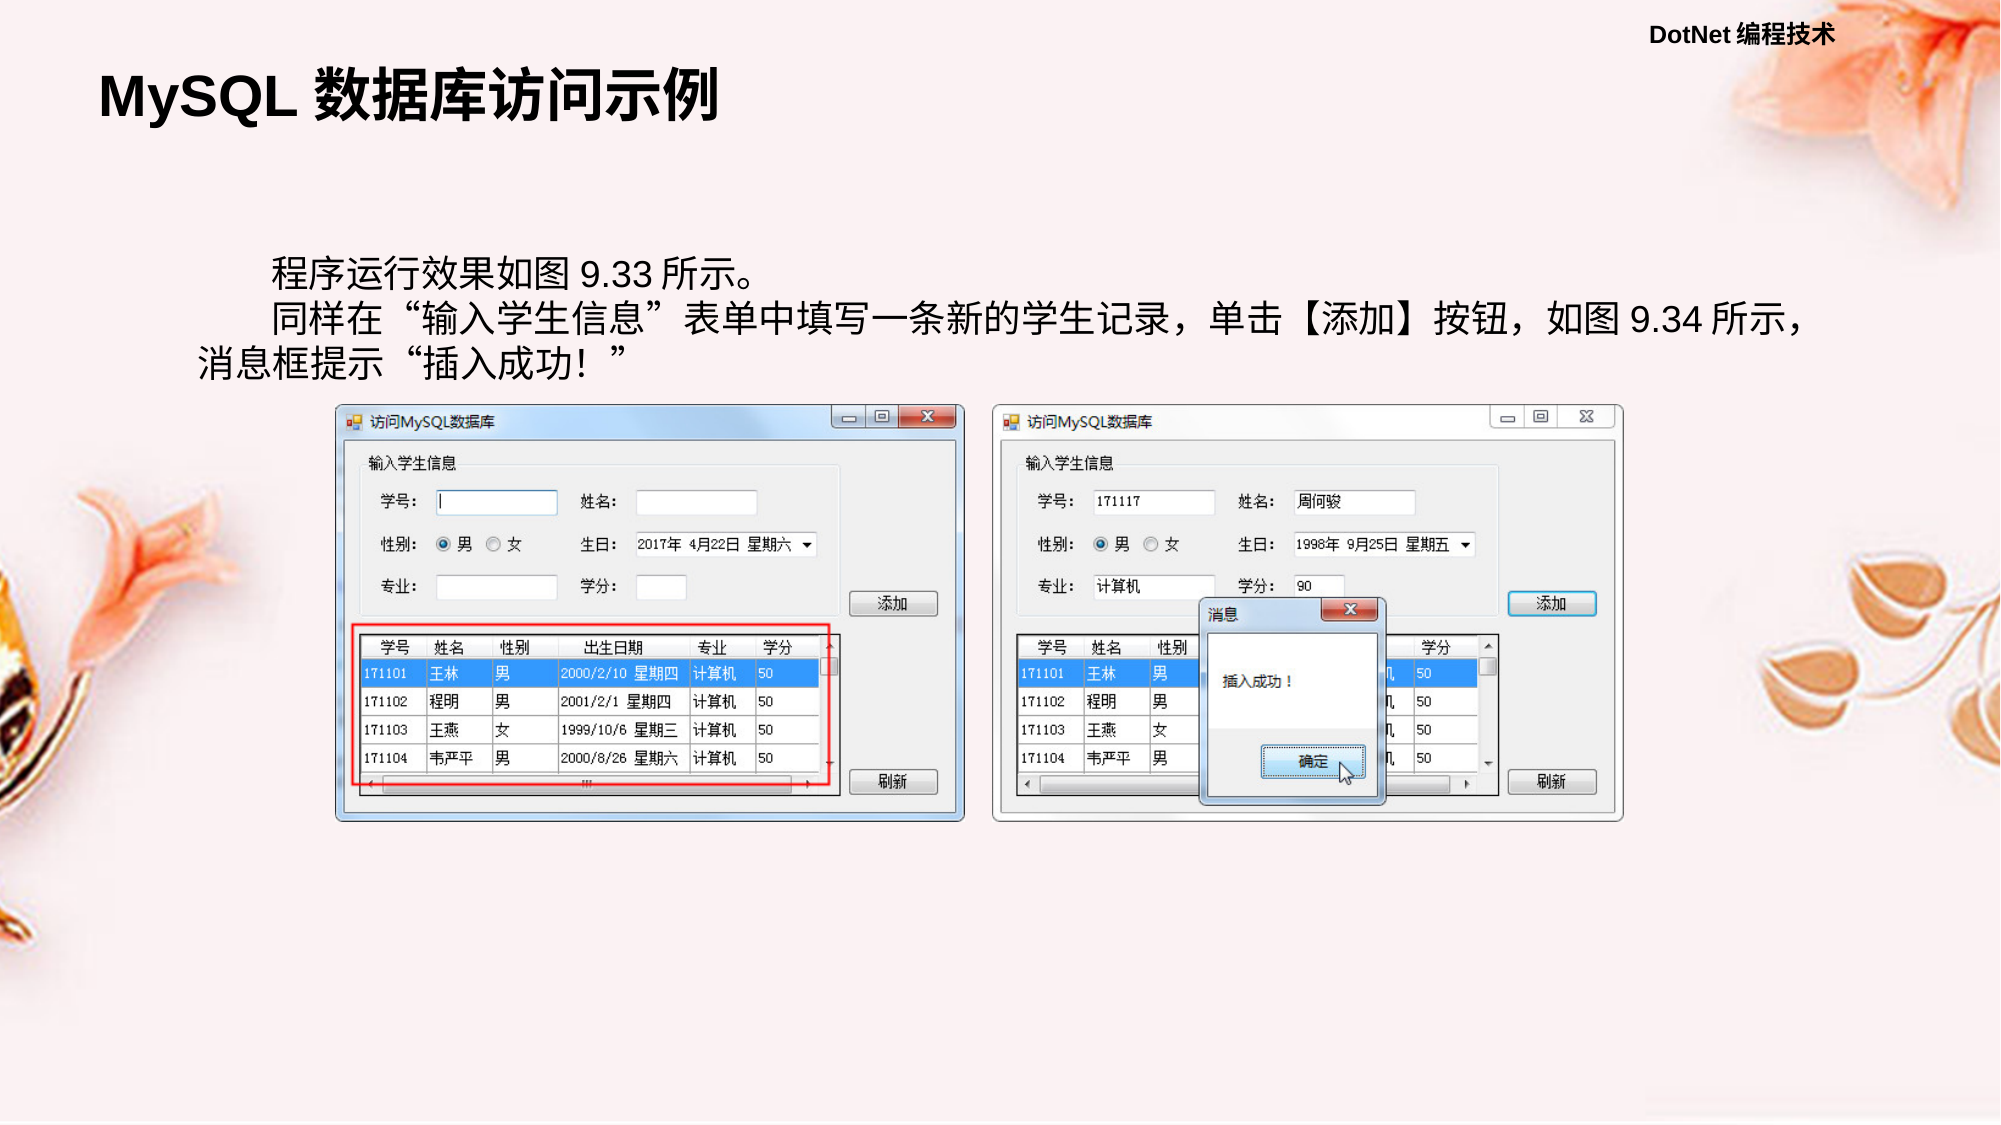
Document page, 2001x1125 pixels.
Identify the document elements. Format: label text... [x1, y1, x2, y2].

picture [0, 0, 2001, 1125]
text_box 程序运行效果如图9.33所示。 同样在“输入学生信息”表单中填写一条新的学生记录，单击【添加】按钮，如图9.34所示，消息框提示“插入成功！” [183, 242, 1802, 393]
text_box MySQL数据库访问示例 [83, 58, 1846, 136]
